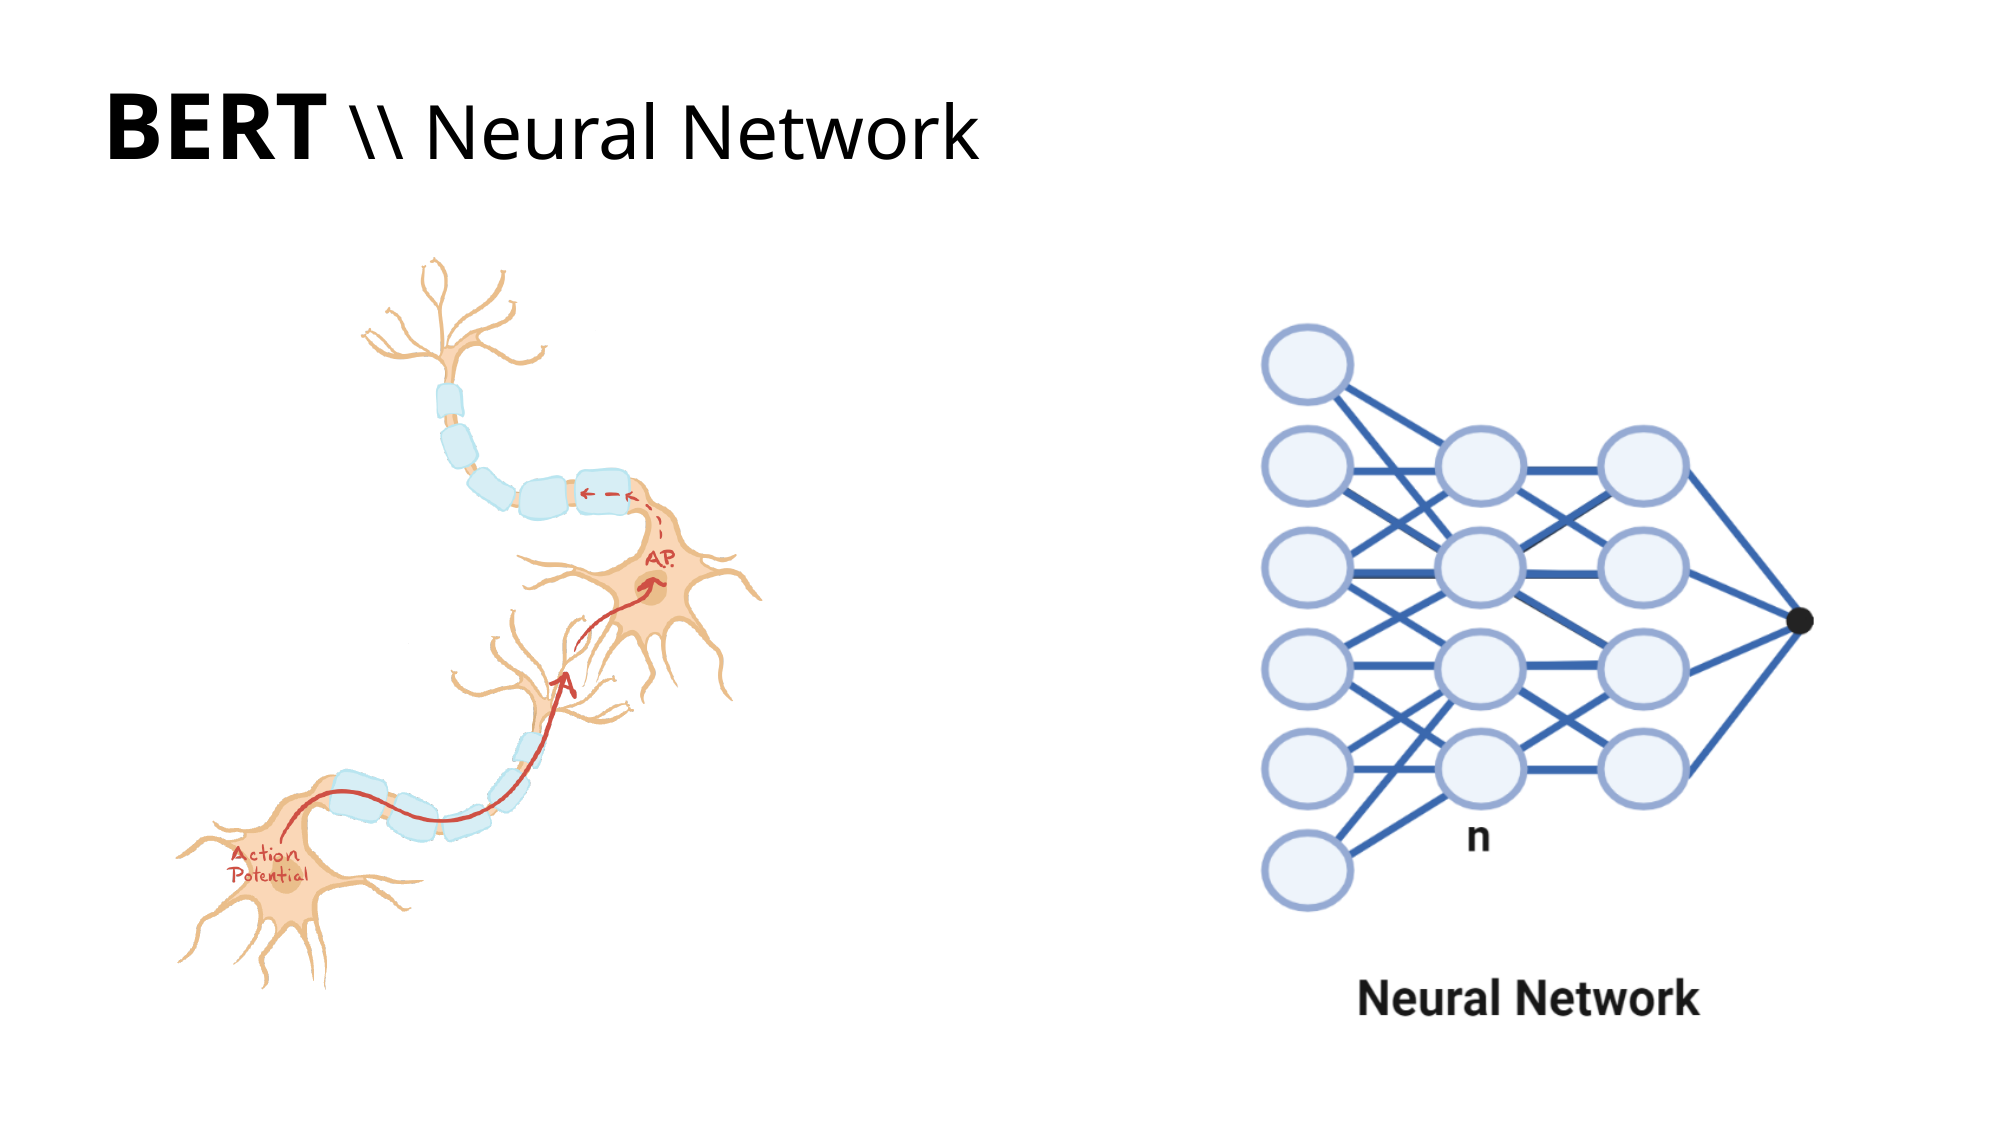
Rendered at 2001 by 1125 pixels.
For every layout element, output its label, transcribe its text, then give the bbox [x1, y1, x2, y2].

picture [168, 252, 767, 995]
picture [1233, 308, 1814, 1032]
text_box BERT \\ Neural Network [87, 3, 1276, 194]
